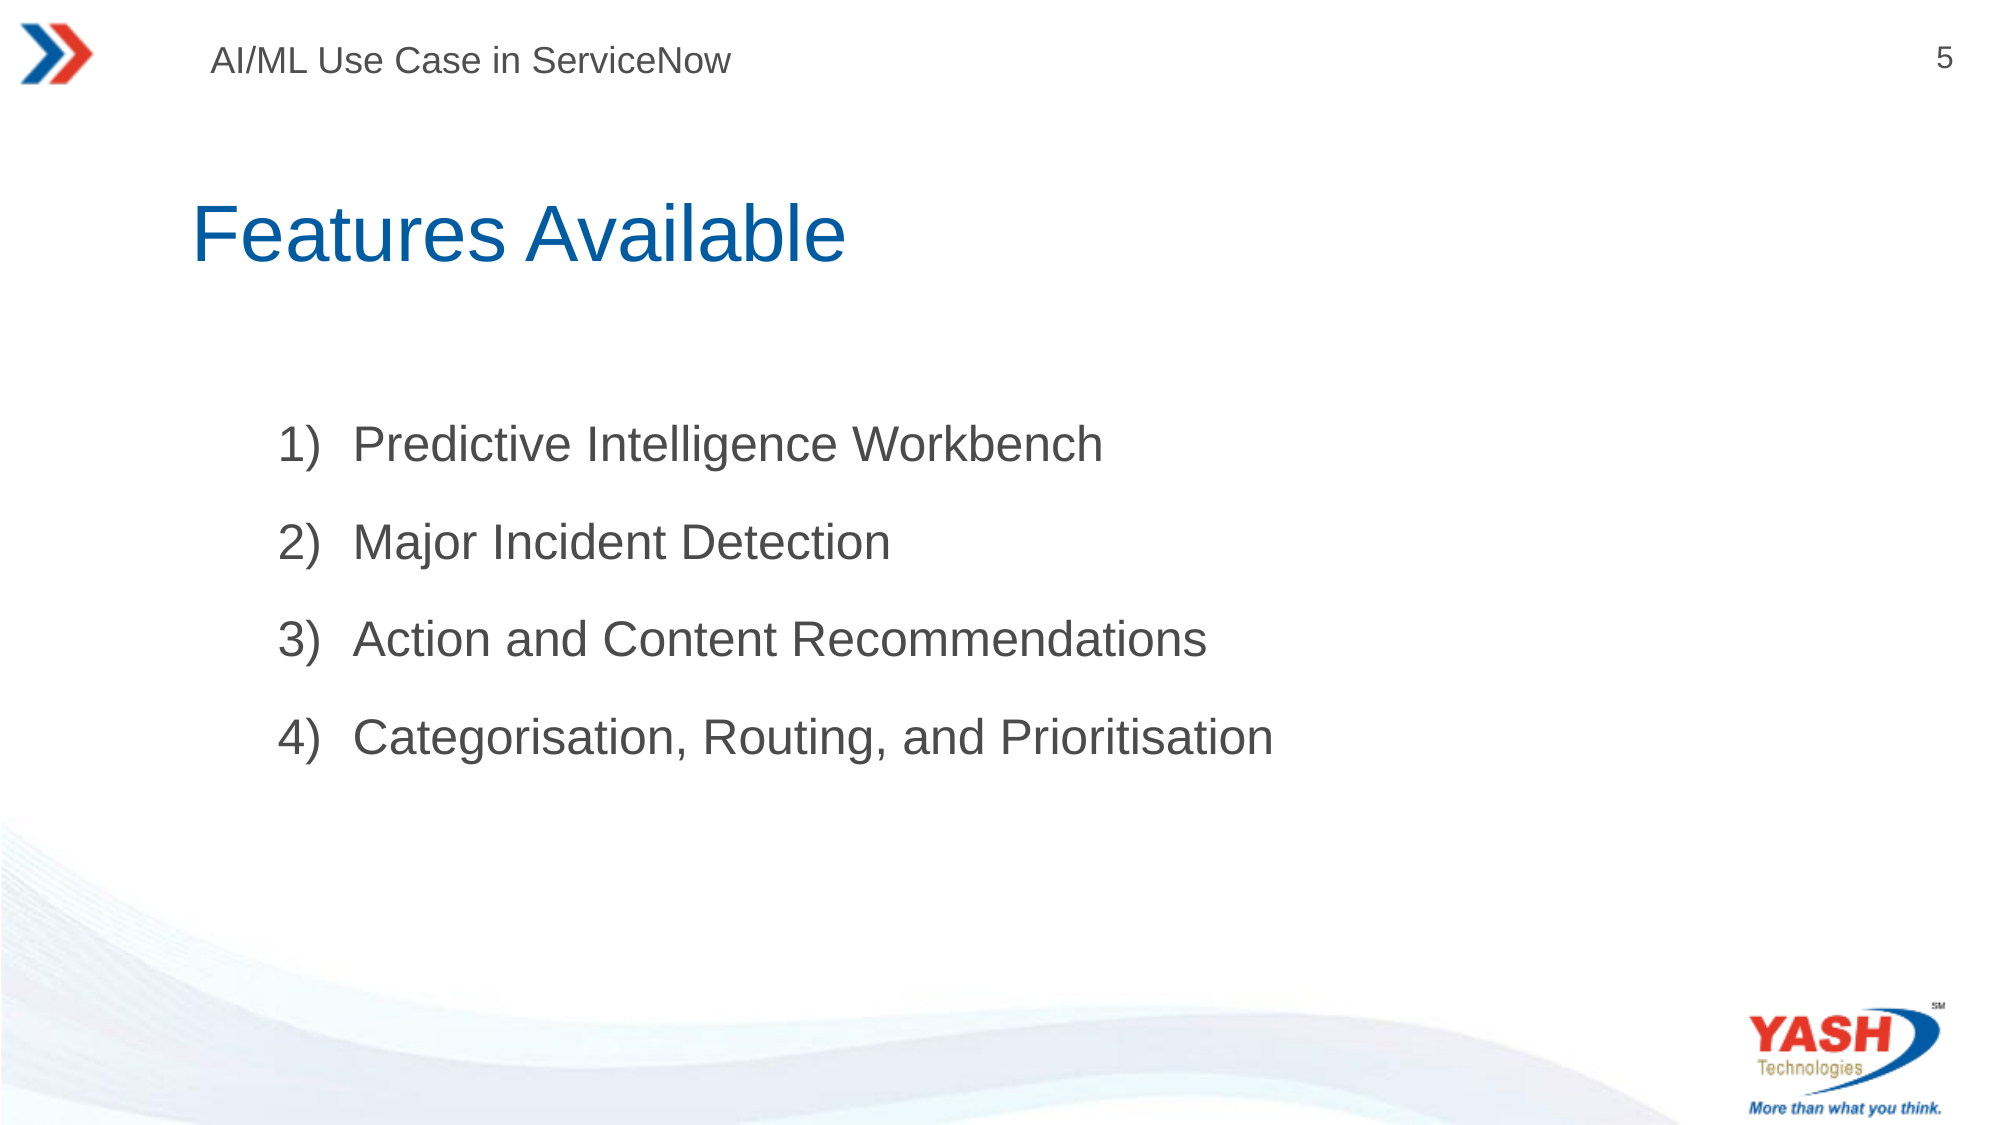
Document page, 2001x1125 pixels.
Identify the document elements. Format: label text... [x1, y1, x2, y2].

subtitle Predictive Intelligence Workbench Major Incident Detection Action and Content Recommendations Categorisation, Routing, and Prioritisation [262, 404, 1763, 947]
picture [17, 22, 94, 85]
title Features Available [176, 173, 1582, 285]
text_box AI/ML Use Case in ServiceNow [195, 28, 1234, 89]
picture [1, 93, 2000, 1125]
